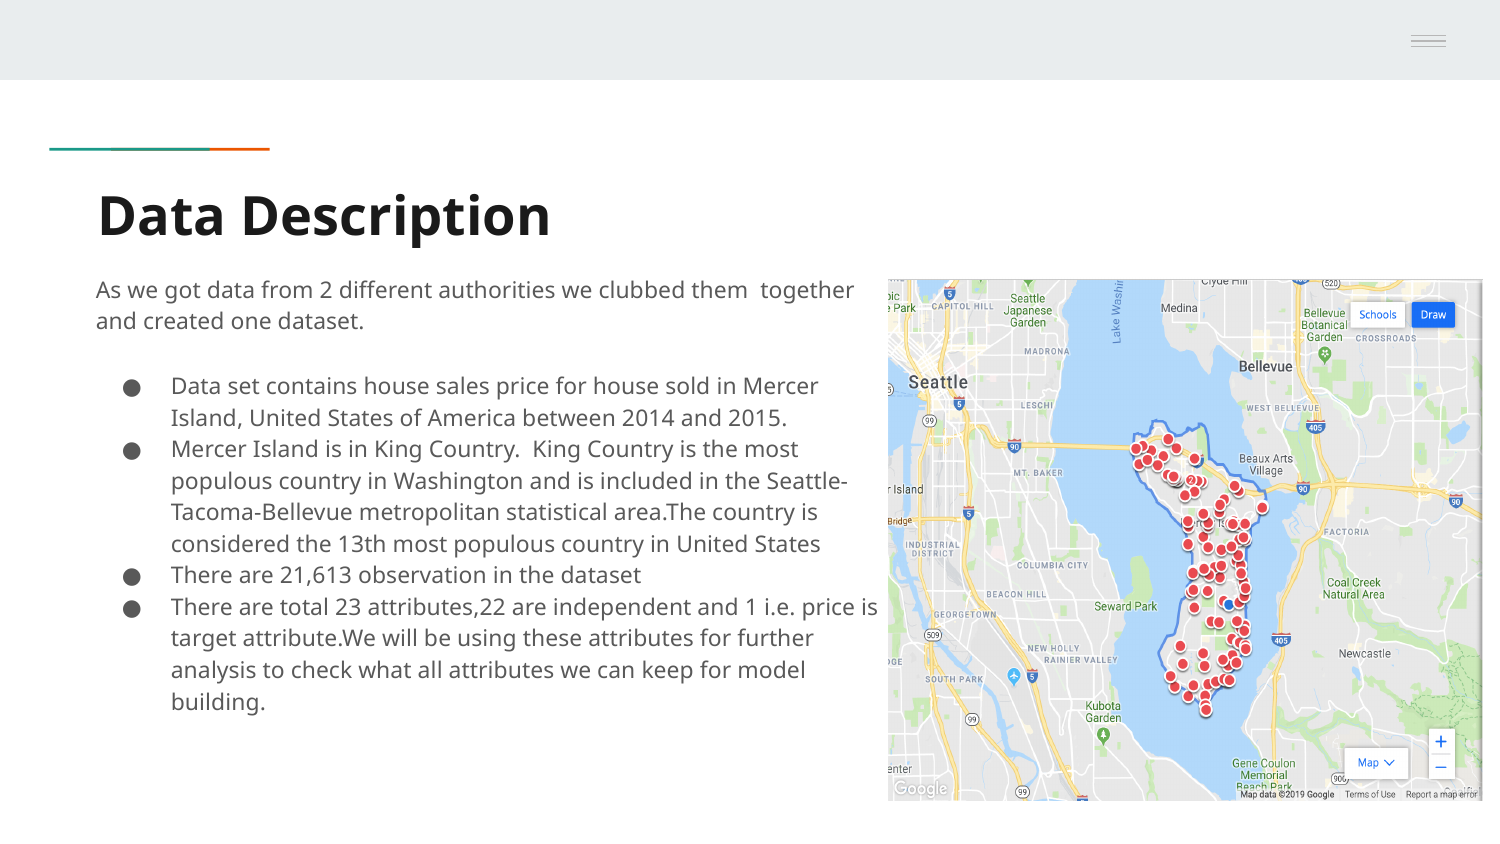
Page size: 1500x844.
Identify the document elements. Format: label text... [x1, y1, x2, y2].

list As we got data from 2 different authorities we clubbed them together and created one dataset. Data set contains house sales price for house sold in Mercer Island, United States of America between 2014 and 2015. Mercer Island is in King Country. King Country is the most populous country in Washington and is included in the Seattle-Tacoma-Bellevue metropolitan statistical area.The country is considered the 13th most populous country in United States There are 21,613 observation in the dataset There are total 23 attributes,22 are independent and 1 i.e. price is target attribute.We will be using these attributes for further analysis to check what all attributes we can keep for model building. [80, 256, 909, 779]
picture [887, 277, 1483, 801]
title Data Description [82, 166, 1192, 275]
